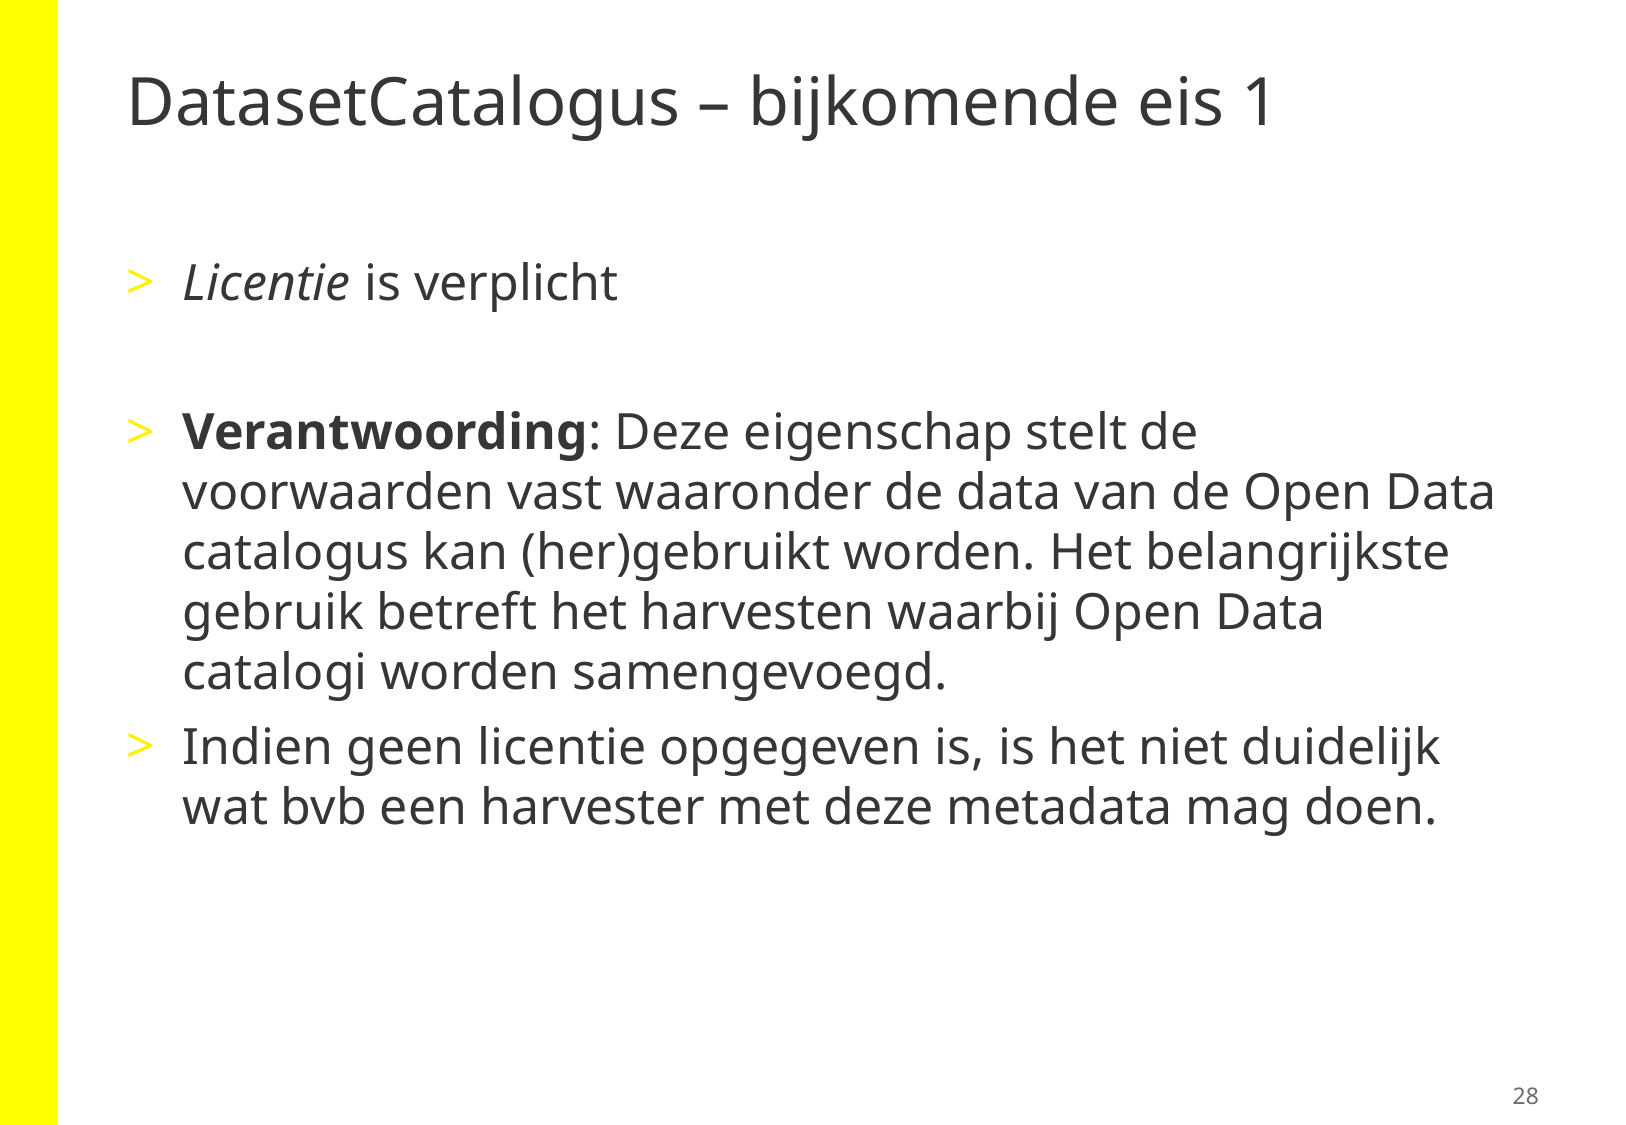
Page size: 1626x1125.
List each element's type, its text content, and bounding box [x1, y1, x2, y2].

slide_number 28 [1424, 1075, 1548, 1120]
title DatasetCatalogus – bijkomende eis 1 [111, 59, 1514, 222]
list Licentie is verplicht Verantwoording: Deze eigenschap stelt de voorwaarden vast waaronder de data van de Open Data catalogus kan (her)gebruikt worden. Het belangrijkste gebruik betreft het harvesten waarbij Open Data catalogi worden samengevoegd. Indien geen licentie opgegeven is, is het niet duidelijk wat bvb een harvester met deze metadata mag doen. [111, 243, 1514, 1063]
